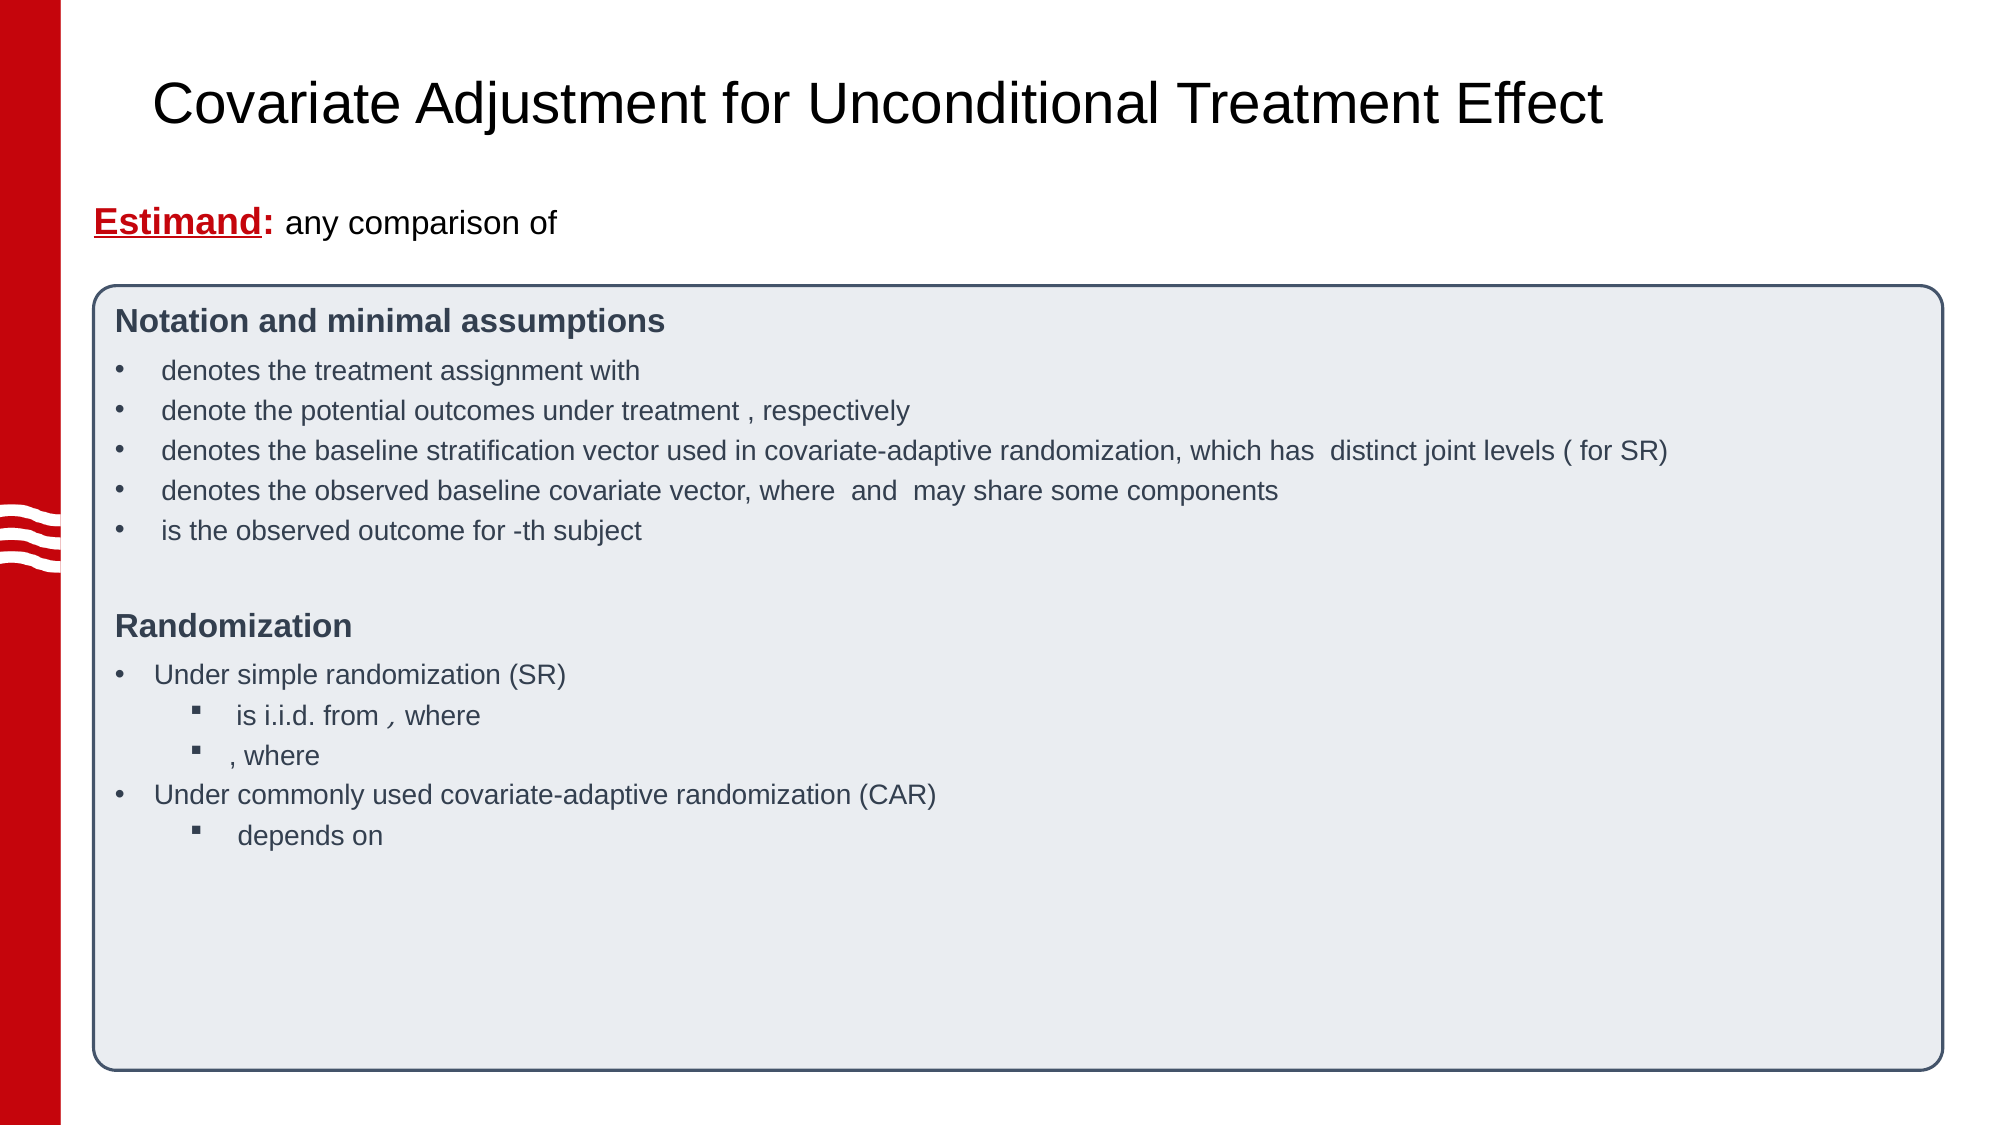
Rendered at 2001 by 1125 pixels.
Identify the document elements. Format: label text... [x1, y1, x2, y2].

picture [0, 0, 2000, 1125]
title Covariate Adjustment for Unconditional Treatment Effect [137, 54, 1863, 156]
